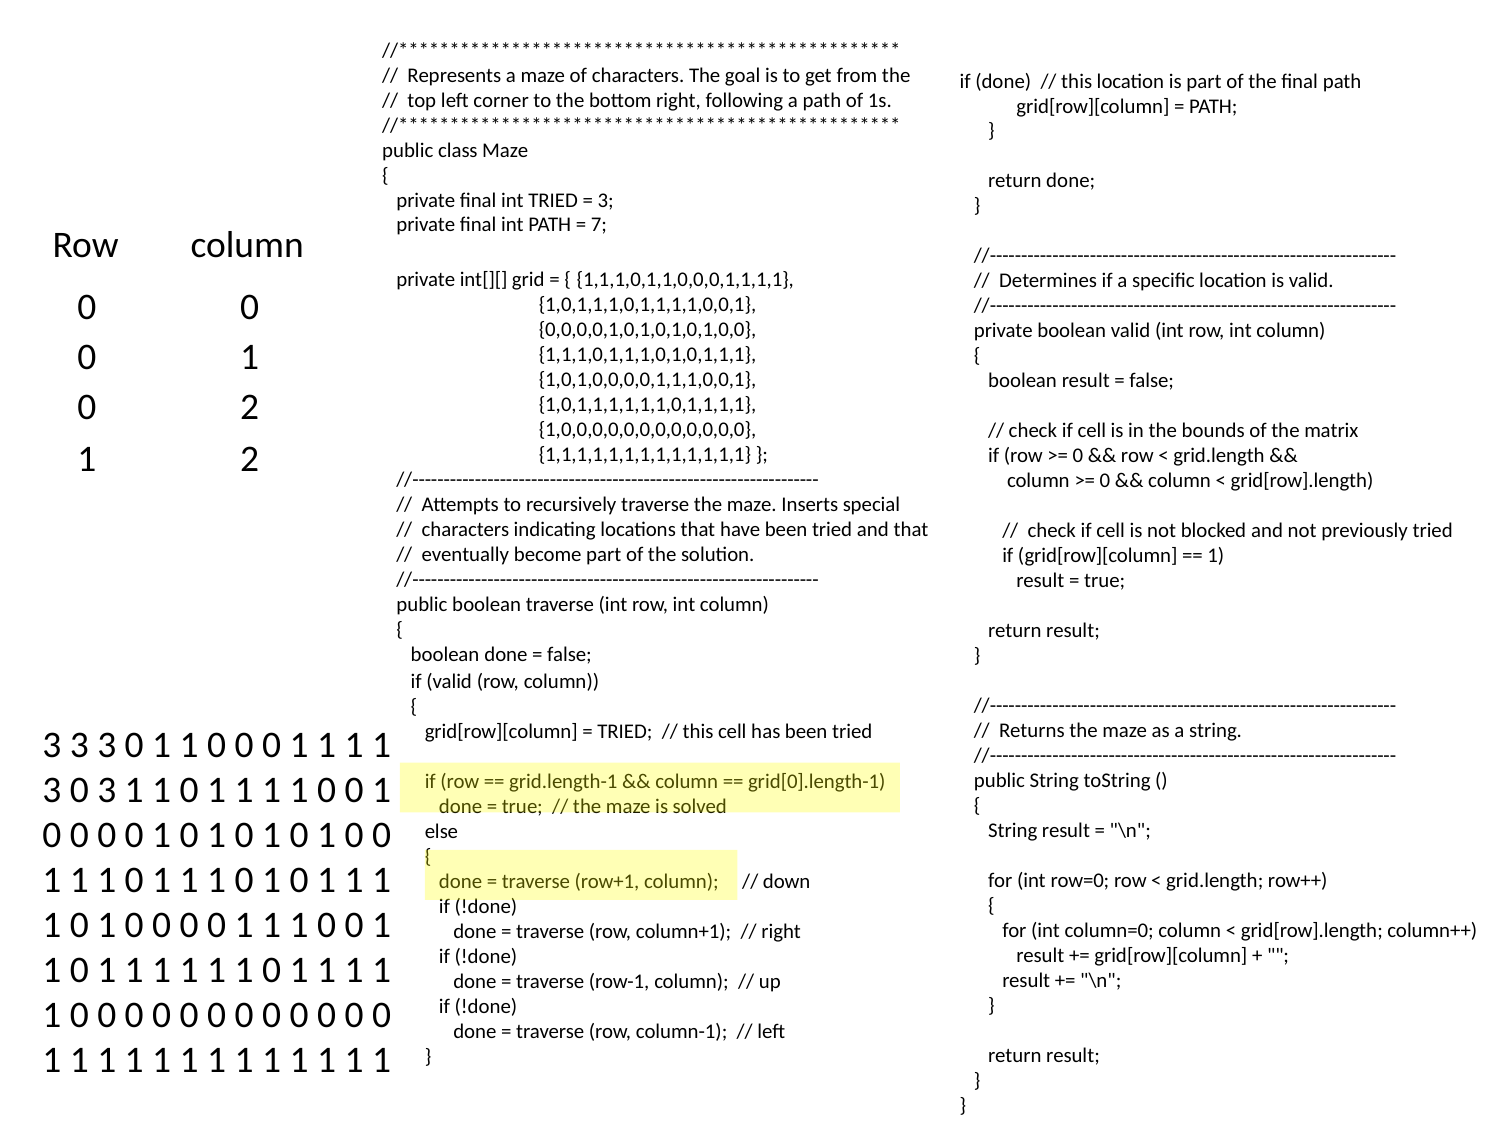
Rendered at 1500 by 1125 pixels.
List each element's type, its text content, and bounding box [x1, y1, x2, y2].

text_box 1 [62, 426, 112, 487]
text_box 0 [62, 335, 112, 374]
text_box 0 [62, 274, 112, 335]
text_box 3 3 3 0 1 1 0 0 0 1 1 1 1 3 0 3 1 1 0 1 1 1 1 0 0 1 0 0 0 0 1 0 1 0 1 0 1 0 0 1 1 1 0 1 1 1 0 1 0 1 1 1 1 0 1 0 0 0 0 1 1 1 0 0 1 1 0 1 1 1 1 1 1 0 1 1 1 1 1 0 0 0 0 0 0 0 0 0 0 0 0 1 1 1 1 1 1 1 1 1 1 1 1 1 [27, 712, 407, 1088]
text_box 0 [62, 374, 112, 426]
text_box //************************************************* // Represents a maze of characters. The goal is to get from the // top left corner to the bottom right, following a path of 1s. //************************************************* public class Maze { private final int TRIED = 3; private final int PATH = 7; private int[][] grid = { {1,1,1,0,1,1,0,0,0,1,1,1,1}, {1,0,1,1,1,0,1,1,1,1,0,0,1}, {0,0,0,0,1,0,1,0,1,0,1,0,0}, {1,1,1,0,1,1,1,0,1,0,1,1,1}, {1,0,1,0,0,0,0,1,1,1,0,0,1}, {1,0,1,1,1,1,1,1,0,1,1,1,1}, {1,0,0,0,0,0,0,0,0,0,0,0,0}, {1,1,1,1,1,1,1,1,1,1,1,1,1} }; //----------------------------------------------------------------- // Attempts to recursively traverse the maze. Inserts special // characters indicating locations that have been tried and that // eventually become part of the solution. //----------------------------------------------------------------- public boolean traverse (int row, int column) { boolean done = false; if (valid (row, column)) { grid[row][column] = TRIED; // this cell has been tried if (row == grid.length-1 && column == grid[0].length-1) done = true; // the maze is solved else { done = traverse (row+1, column); // down if (!done) done = traverse (row, column+1); // right if (!done) done = traverse (row-1, column); // up if (!done) done = traverse (row, column-1); // left } [367, 3, 944, 1075]
text_box 2 [225, 374, 275, 426]
text_box [398, 760, 902, 815]
text_box 1 [225, 335, 275, 374]
text_box column [175, 212, 319, 273]
text_box [423, 848, 740, 902]
text_box Row [37, 212, 134, 273]
text_box 2 [225, 426, 275, 487]
text_box 0 [225, 274, 275, 335]
text_box if (done) // this location is part of the final path grid[row][column] = PATH; } return done; } //----------------------------------------------------------------- // Determines if a specific location is valid. //----------------------------------------------------------------- private boolean valid (int row, int column) { boolean result = false; // check if cell is in the bounds of the matrix if (row >= 0 && row < grid.length && column >= 0 && column < grid[row].length) // check if cell is not blocked and not previously tried if (grid[row][column] == 1) result = true; return result; } //----------------------------------------------------------------- // Returns the maze as a string. //----------------------------------------------------------------- public String toString () { String result = "\n"; for (int row=0; row < grid.length; row++) { for (int column=0; column < grid[row].length; column++) result += grid[row][column] + ""; result += "\n"; } return result; } } [944, 59, 1493, 1124]
